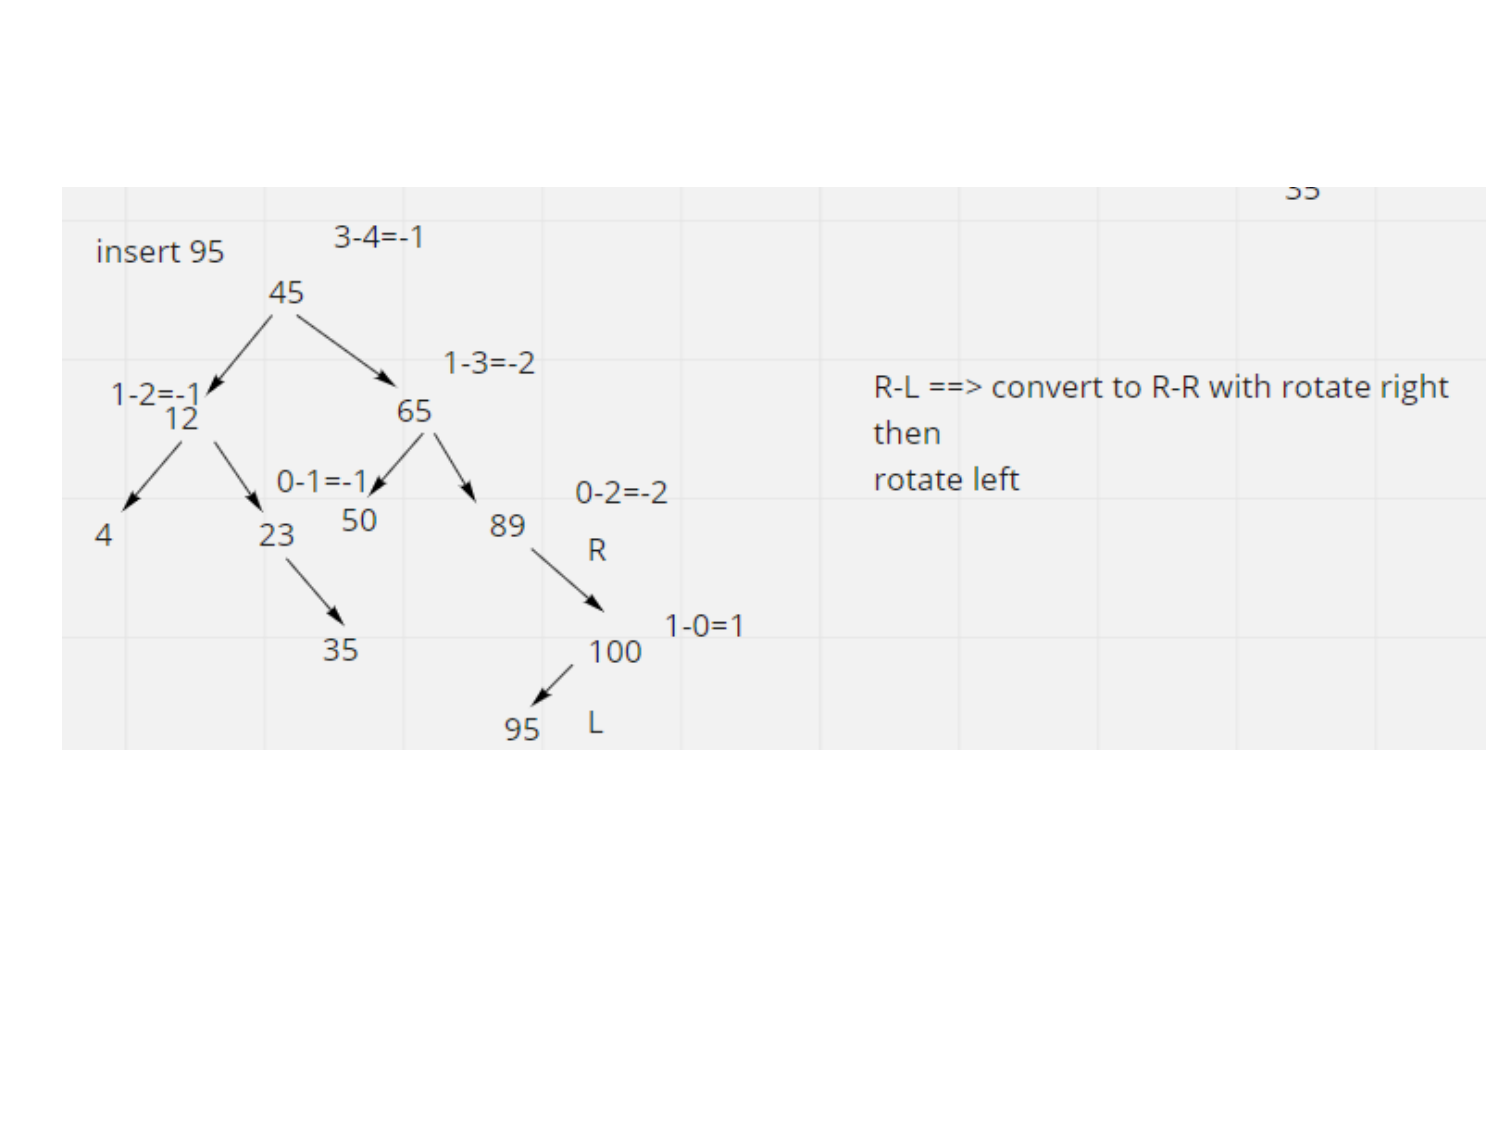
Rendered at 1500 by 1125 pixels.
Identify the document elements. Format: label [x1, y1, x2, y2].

picture [62, 187, 1486, 751]
